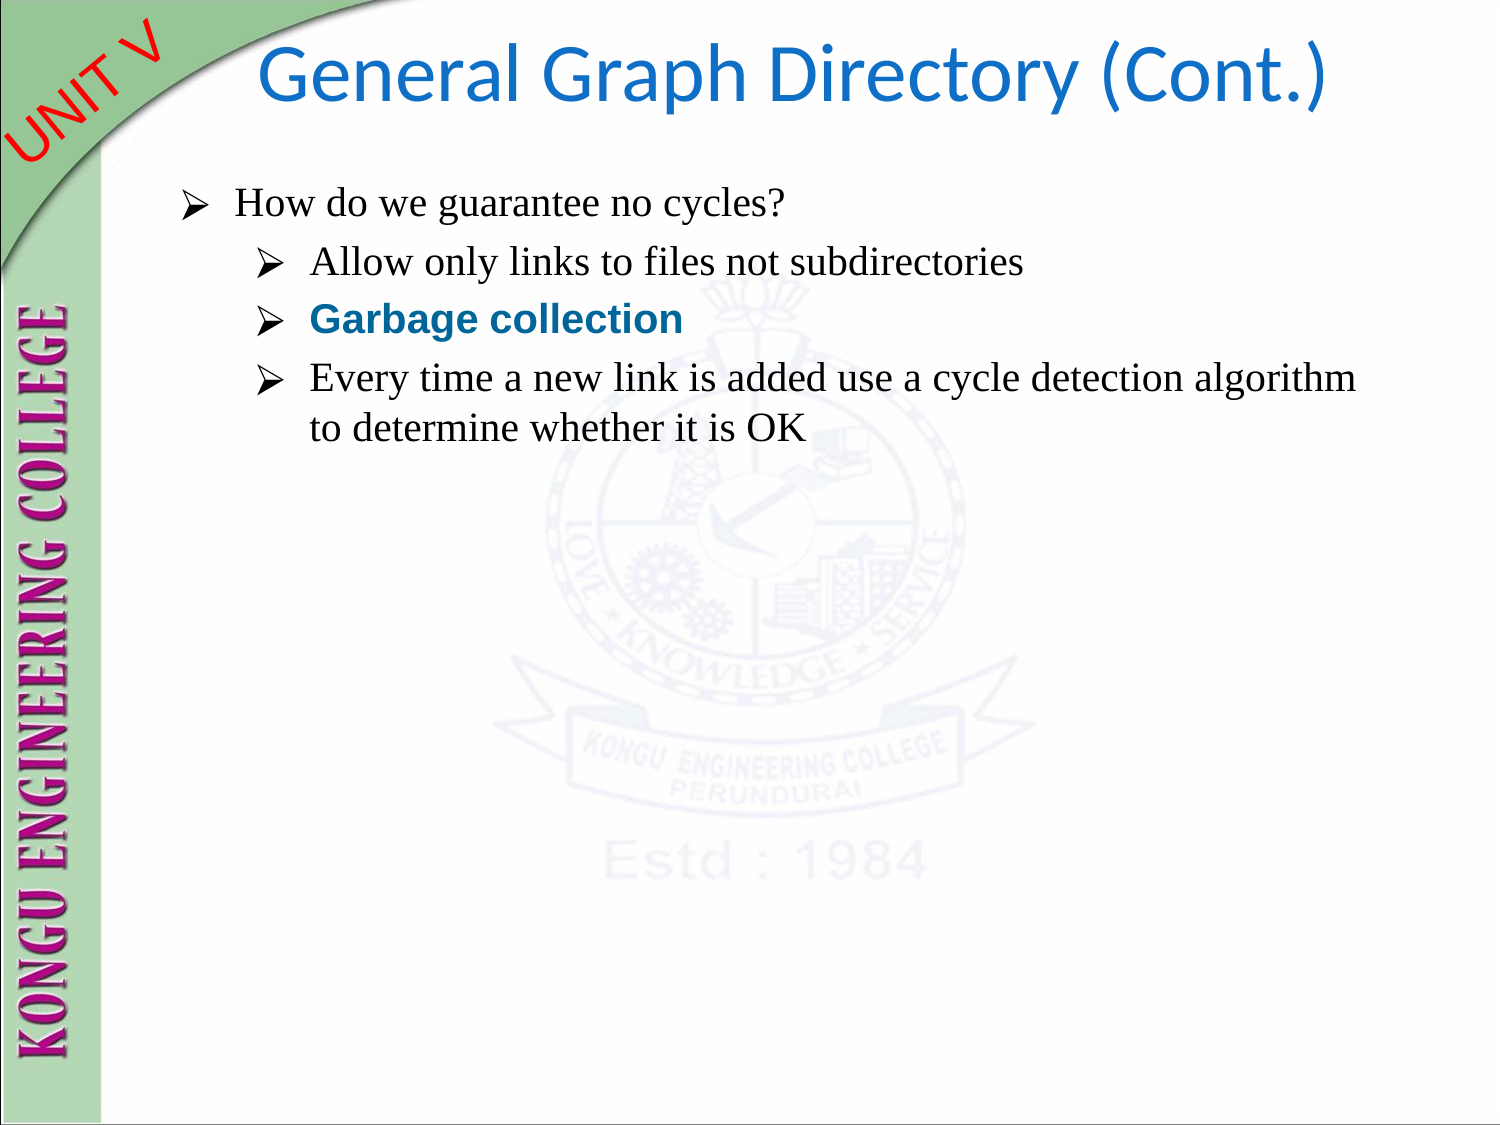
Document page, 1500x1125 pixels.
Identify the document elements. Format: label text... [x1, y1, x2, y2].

picture [0, 0, 1500, 1125]
list How do we guarantee no cycles? Allow only links to files not subdirectories Garbage collection Every time a new link is added use a cycle detection algorithm to determine whether it is OK [144, 167, 1409, 911]
title General Graph Directory (Cont.) [162, 23, 1427, 119]
